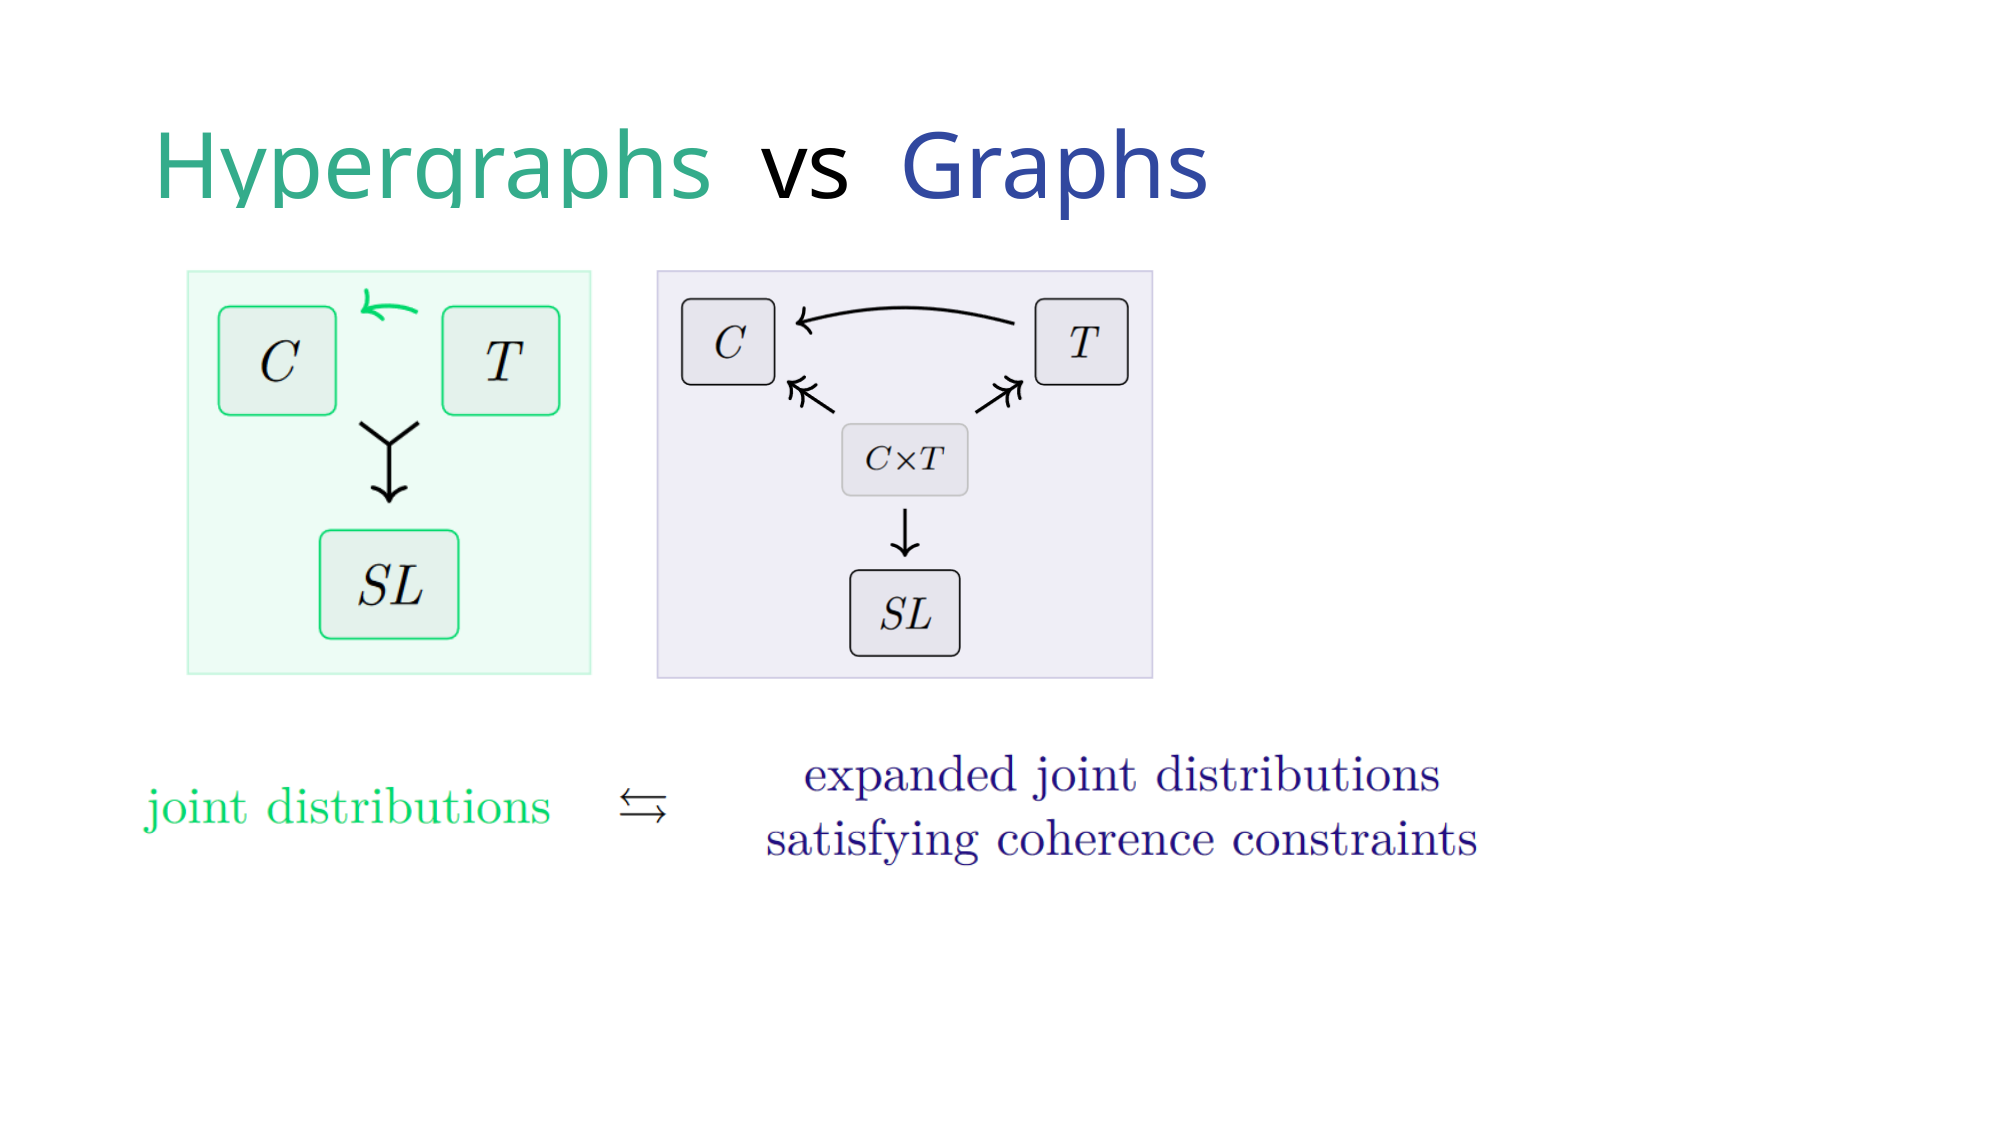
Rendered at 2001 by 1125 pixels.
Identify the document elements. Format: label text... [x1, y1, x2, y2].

title Hypergraphs vs Graphs [137, 59, 1863, 278]
picture [113, 208, 1562, 918]
